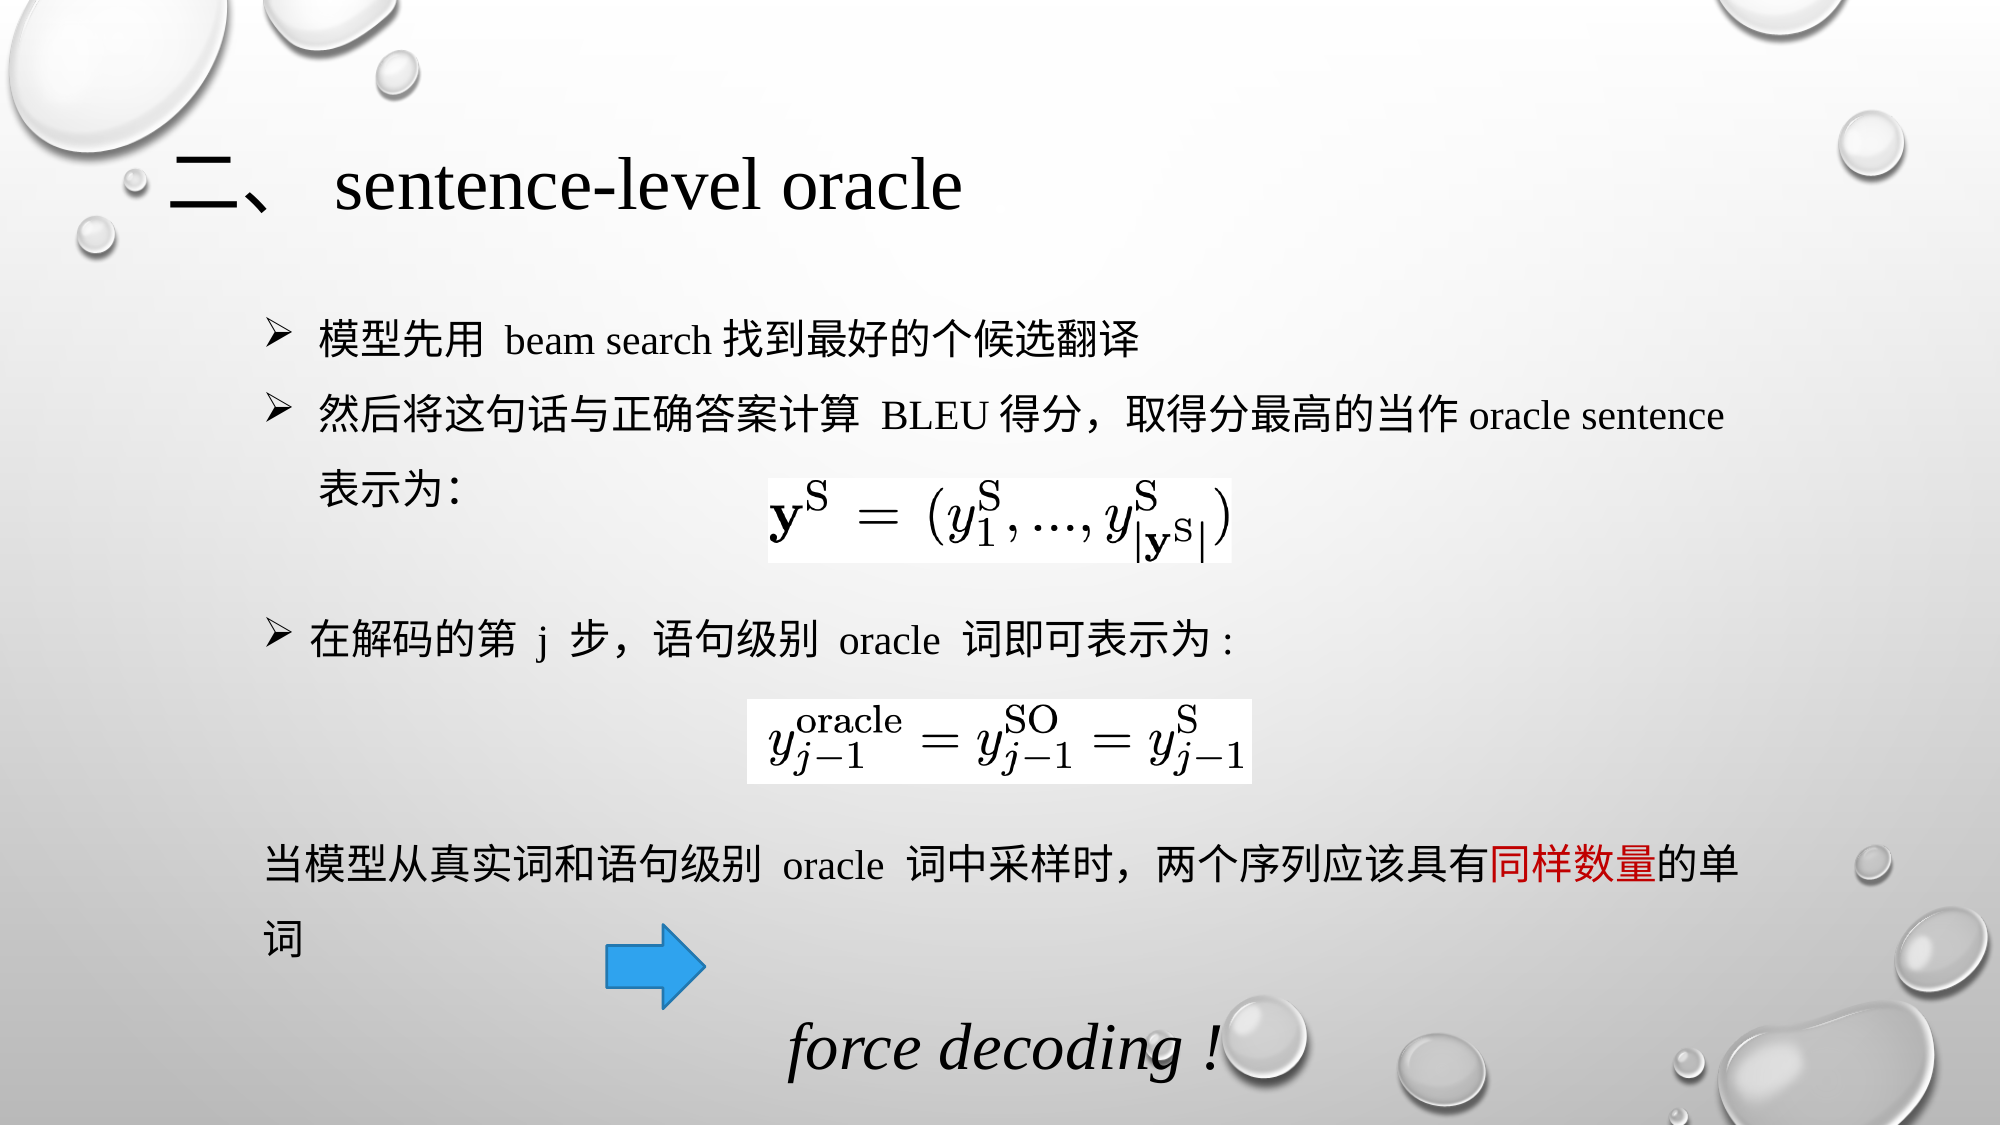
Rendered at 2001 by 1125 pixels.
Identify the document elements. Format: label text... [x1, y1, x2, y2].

text_box 二、sentence-level oracle [151, 127, 1259, 232]
picture [0, 0, 2000, 1125]
text_box [605, 923, 707, 1011]
